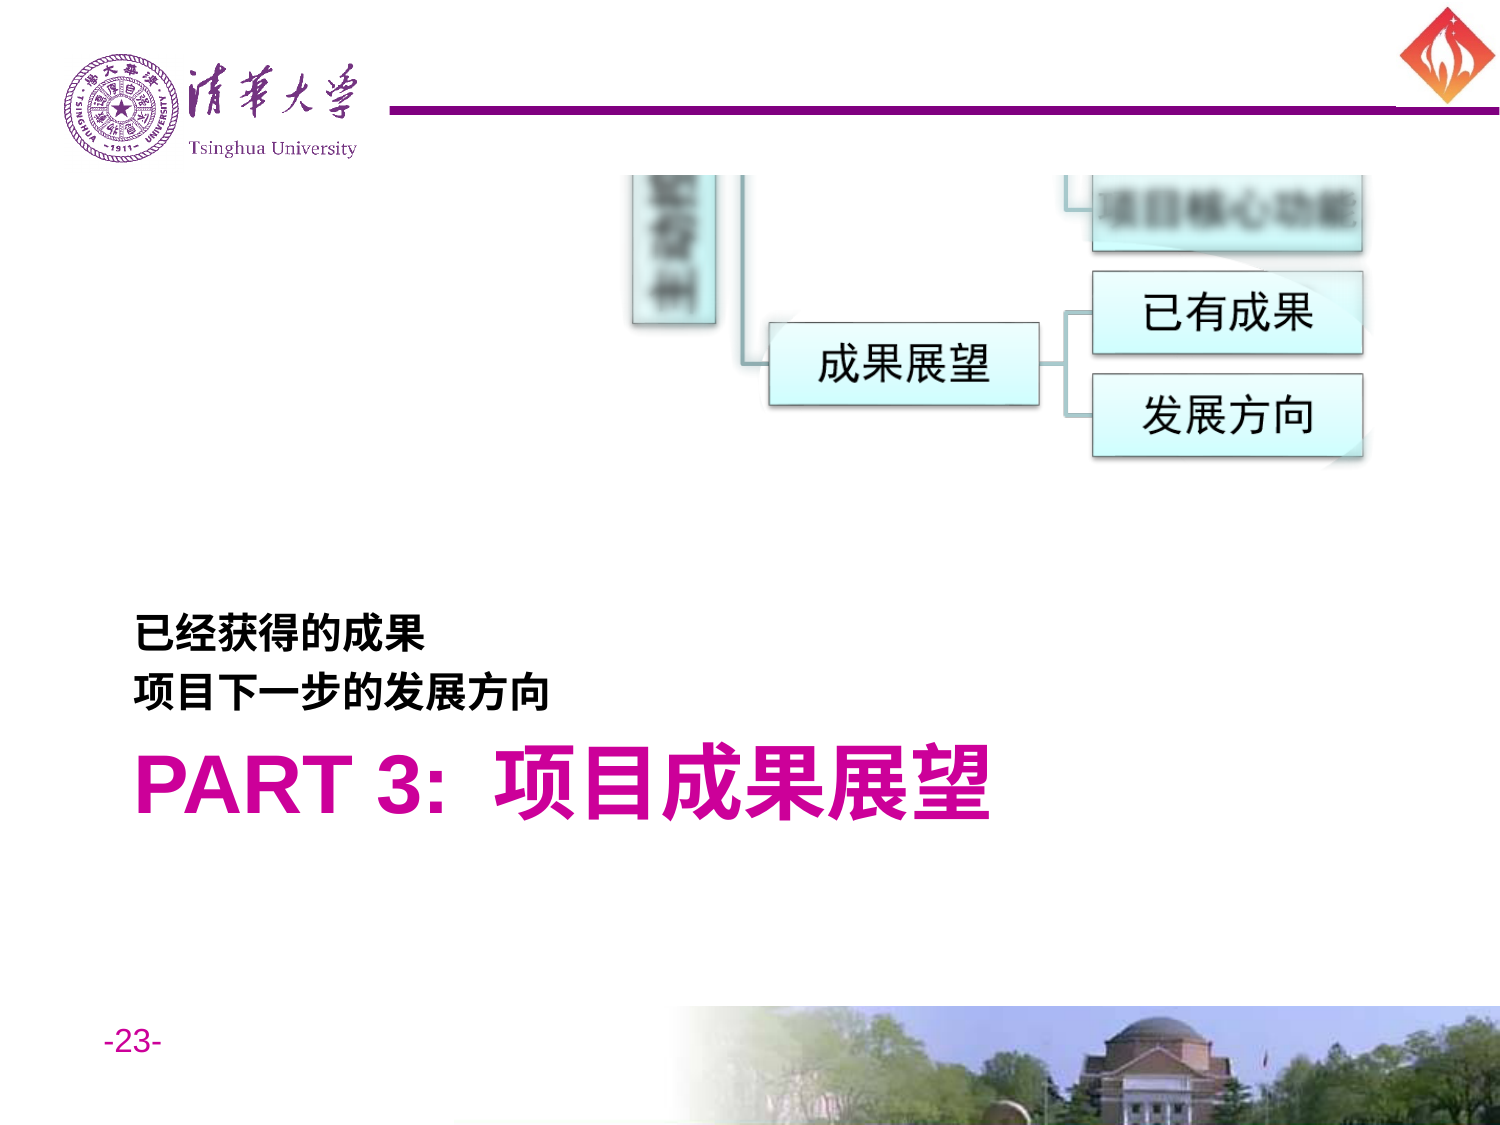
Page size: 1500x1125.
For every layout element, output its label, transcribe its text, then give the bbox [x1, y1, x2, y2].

picture [1396, 2, 1500, 107]
title Part 3: 项目成果展望 [118, 723, 1394, 947]
list 已经获得的成果 项目下一步的发展方向 [118, 476, 1394, 723]
picture [64, 54, 361, 173]
picture [454, 1006, 1500, 1125]
picture [609, 175, 1394, 477]
